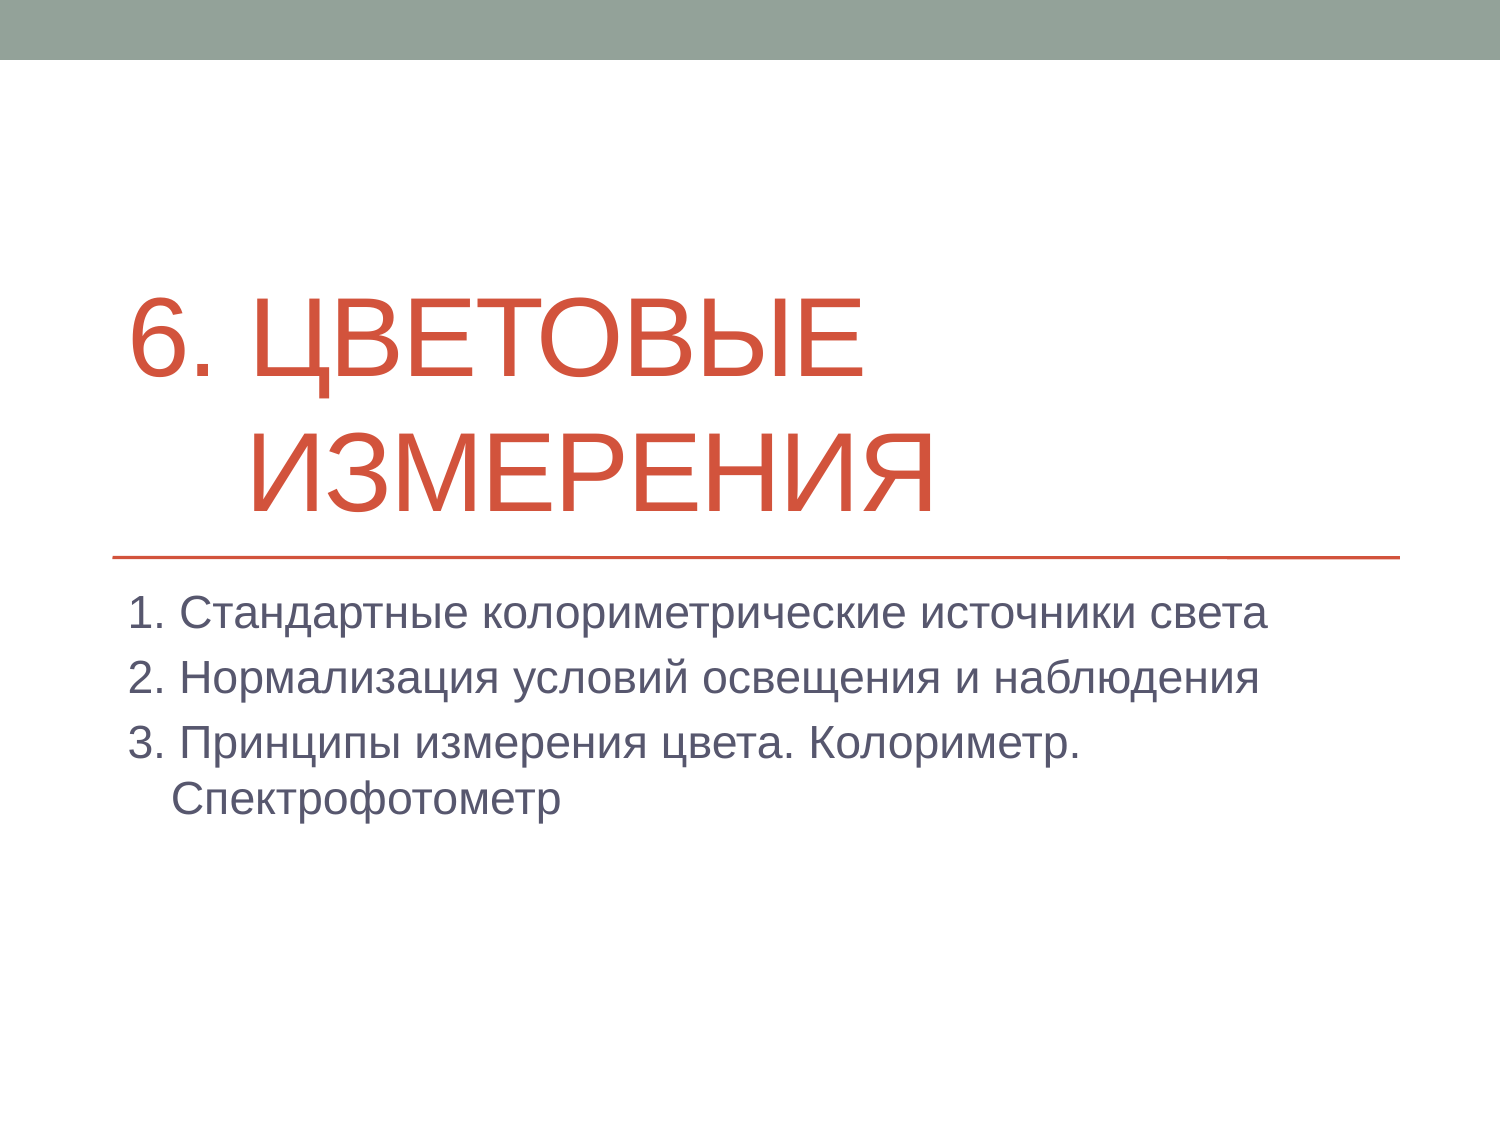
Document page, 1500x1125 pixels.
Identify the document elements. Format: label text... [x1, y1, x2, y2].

title 6. Цветовые измерения [112, 224, 1400, 542]
subtitle 1. Стандартные колориметрические источники света 2. Нормализация условий освещения и наблюдения 3. Принципы измерения цвета. Колориметр. Спектрофотометр [112, 575, 1317, 863]
